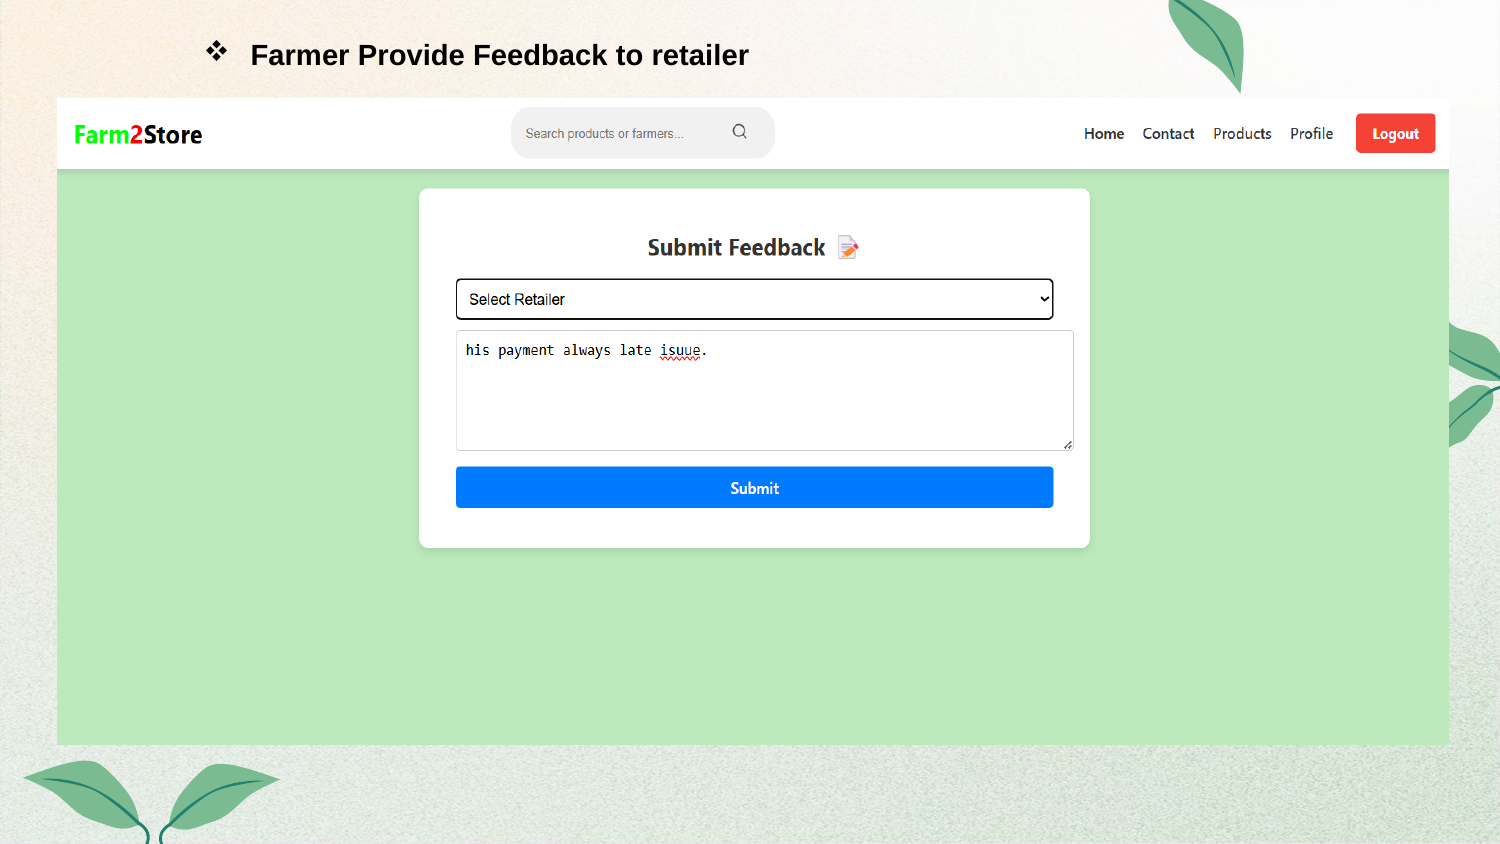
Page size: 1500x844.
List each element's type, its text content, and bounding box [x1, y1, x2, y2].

picture [57, 98, 1449, 746]
text_box Farmer Provide Feedback to retailer [189, 29, 1005, 79]
